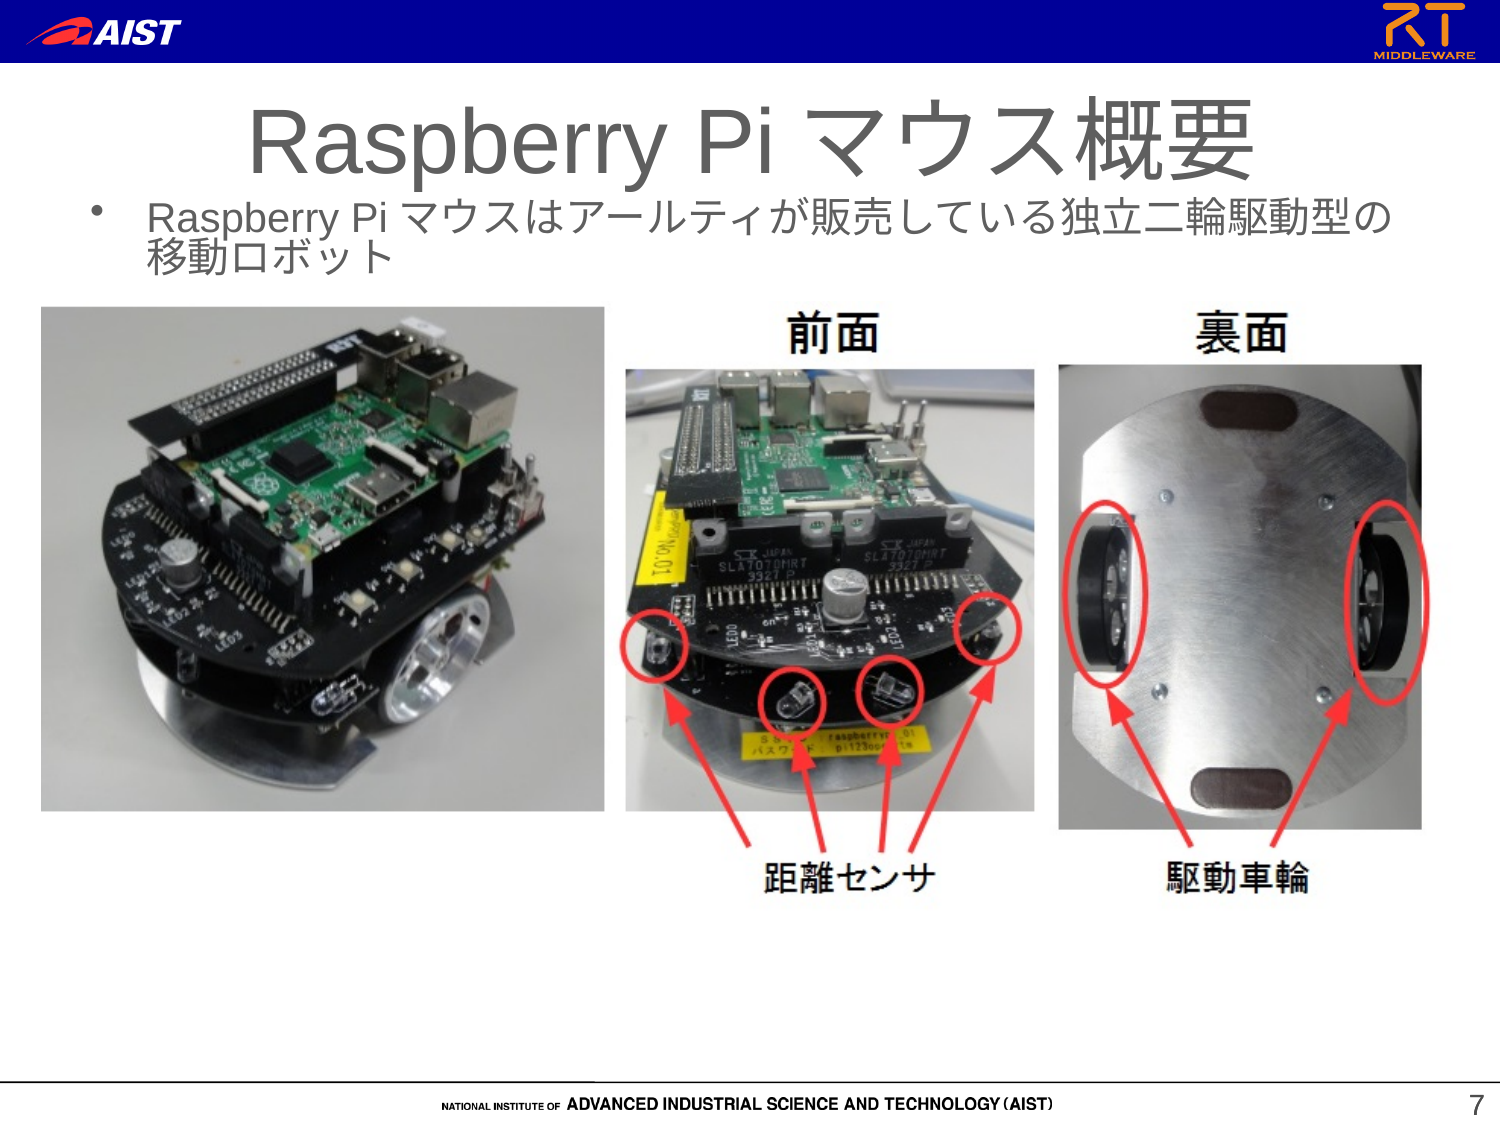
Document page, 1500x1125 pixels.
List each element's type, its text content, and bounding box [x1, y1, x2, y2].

text_box 7 [1149, 1078, 1500, 1125]
text_box Raspberry Piマウスはアールティが販売している独立二輪駆動型の移動ロボット [75, 193, 1415, 299]
picture [41, 300, 1500, 915]
picture [0, 0, 1500, 63]
picture [442, 1097, 1052, 1110]
title Raspberry Piマウス概要 [29, 66, 1474, 208]
